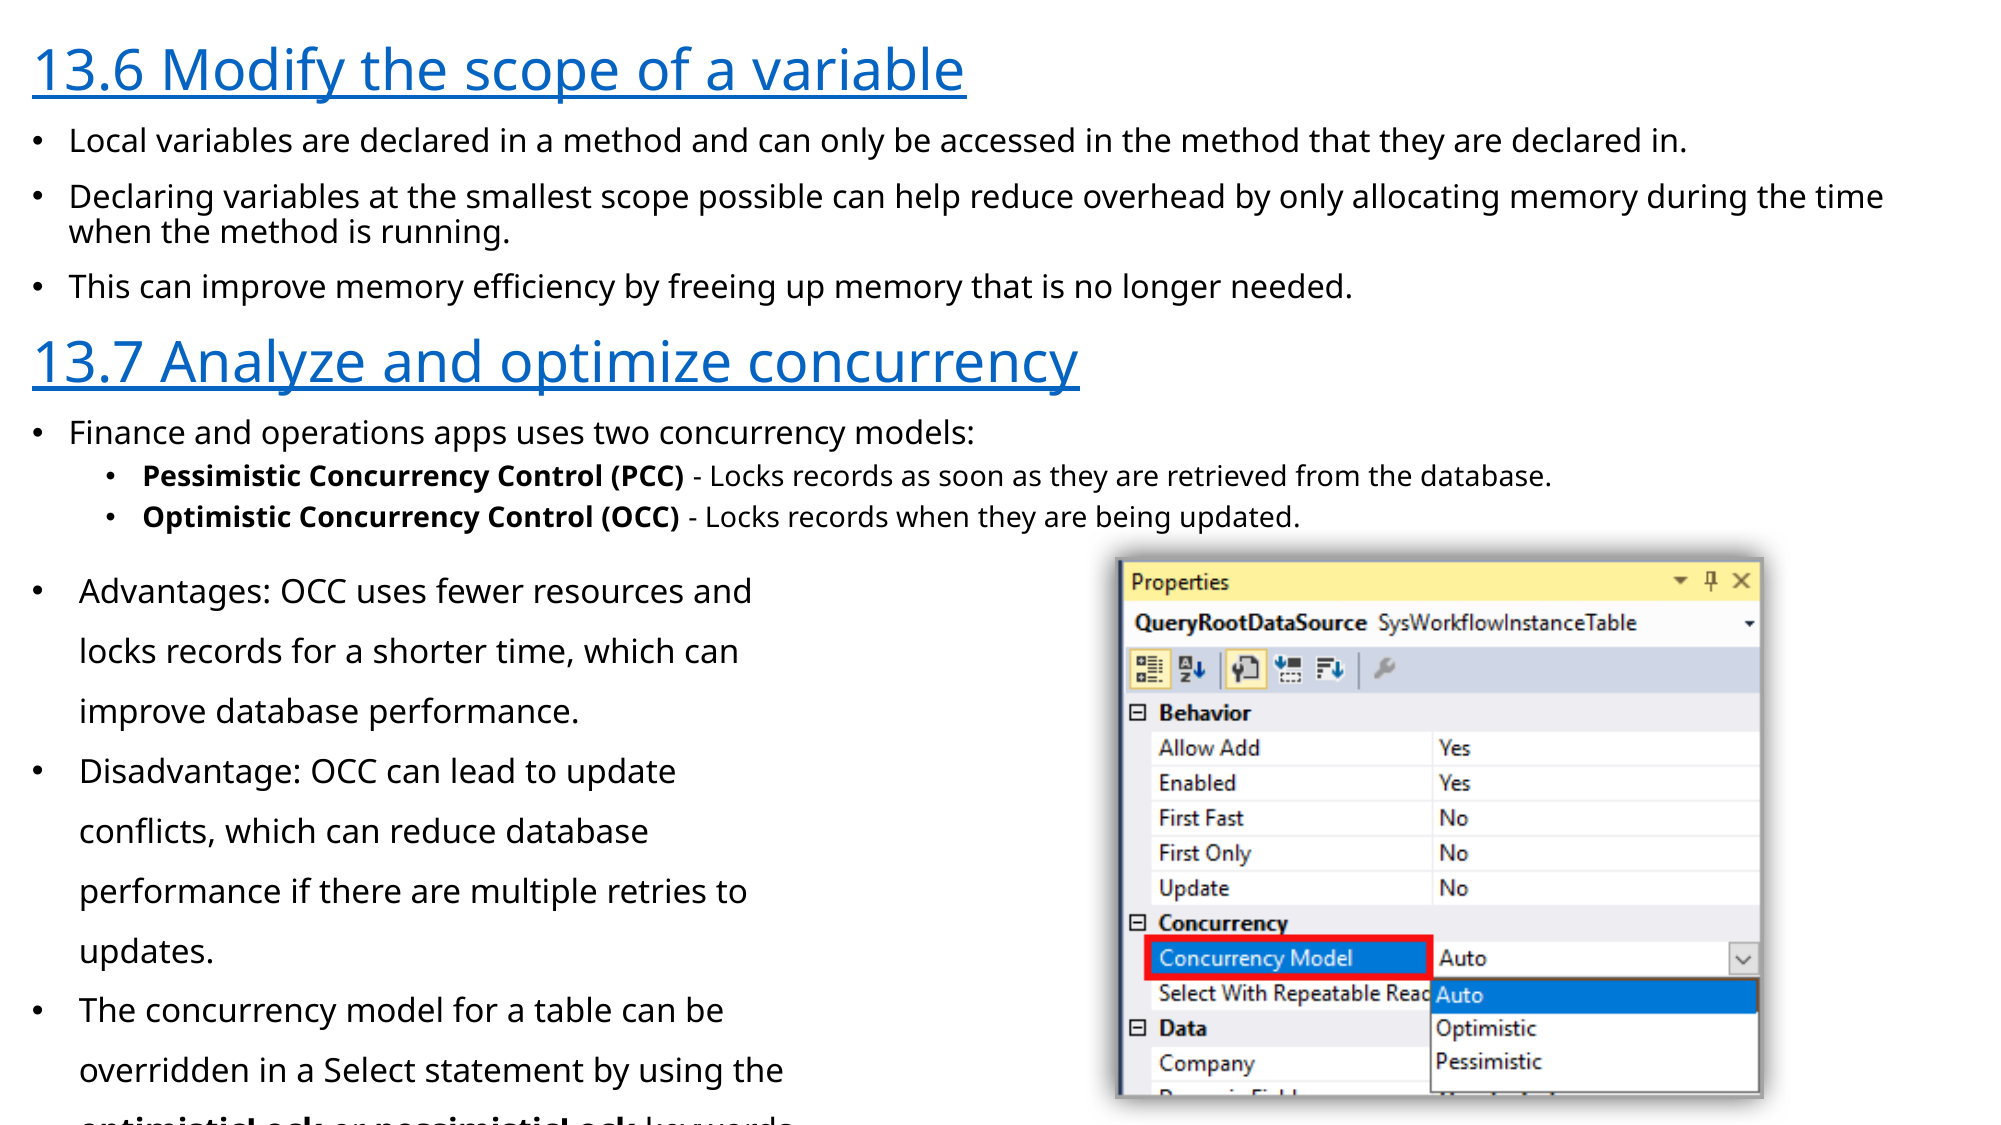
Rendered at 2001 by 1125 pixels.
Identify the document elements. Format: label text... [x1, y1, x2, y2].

list 13.6 Modify the scope of a variable Local variables are declared in a method and can only be accessed in the method that they are declared in. Declaring variables at the smallest scope possible can help reduce overhead by only allocating memory during the time when the method is running. This can improve memory efficiency by freeing up memory that is no longer needed. 13.7 Analyze and optimize concurrency Finance and operations apps uses two concurrency models: Pessimistic Concurrency Control (PCC) - Locks records as soon as they are retrieved from the database. Optimistic Concurrency Control (OCC) - Locks records when they are being updated. [17, 26, 1975, 544]
text_box Advantages: OCC uses fewer resources and locks records for a shorter time, which can improve database performance. Disadvantage: OCC can lead to update conflicts, which can reduce database performance if there are multiple retries to updates. The concurrency model for a table can be overridden in a Select statement by using the optimisticLock or pessimisticLock keywords. [17, 543, 828, 1125]
picture [1115, 557, 1764, 1099]
